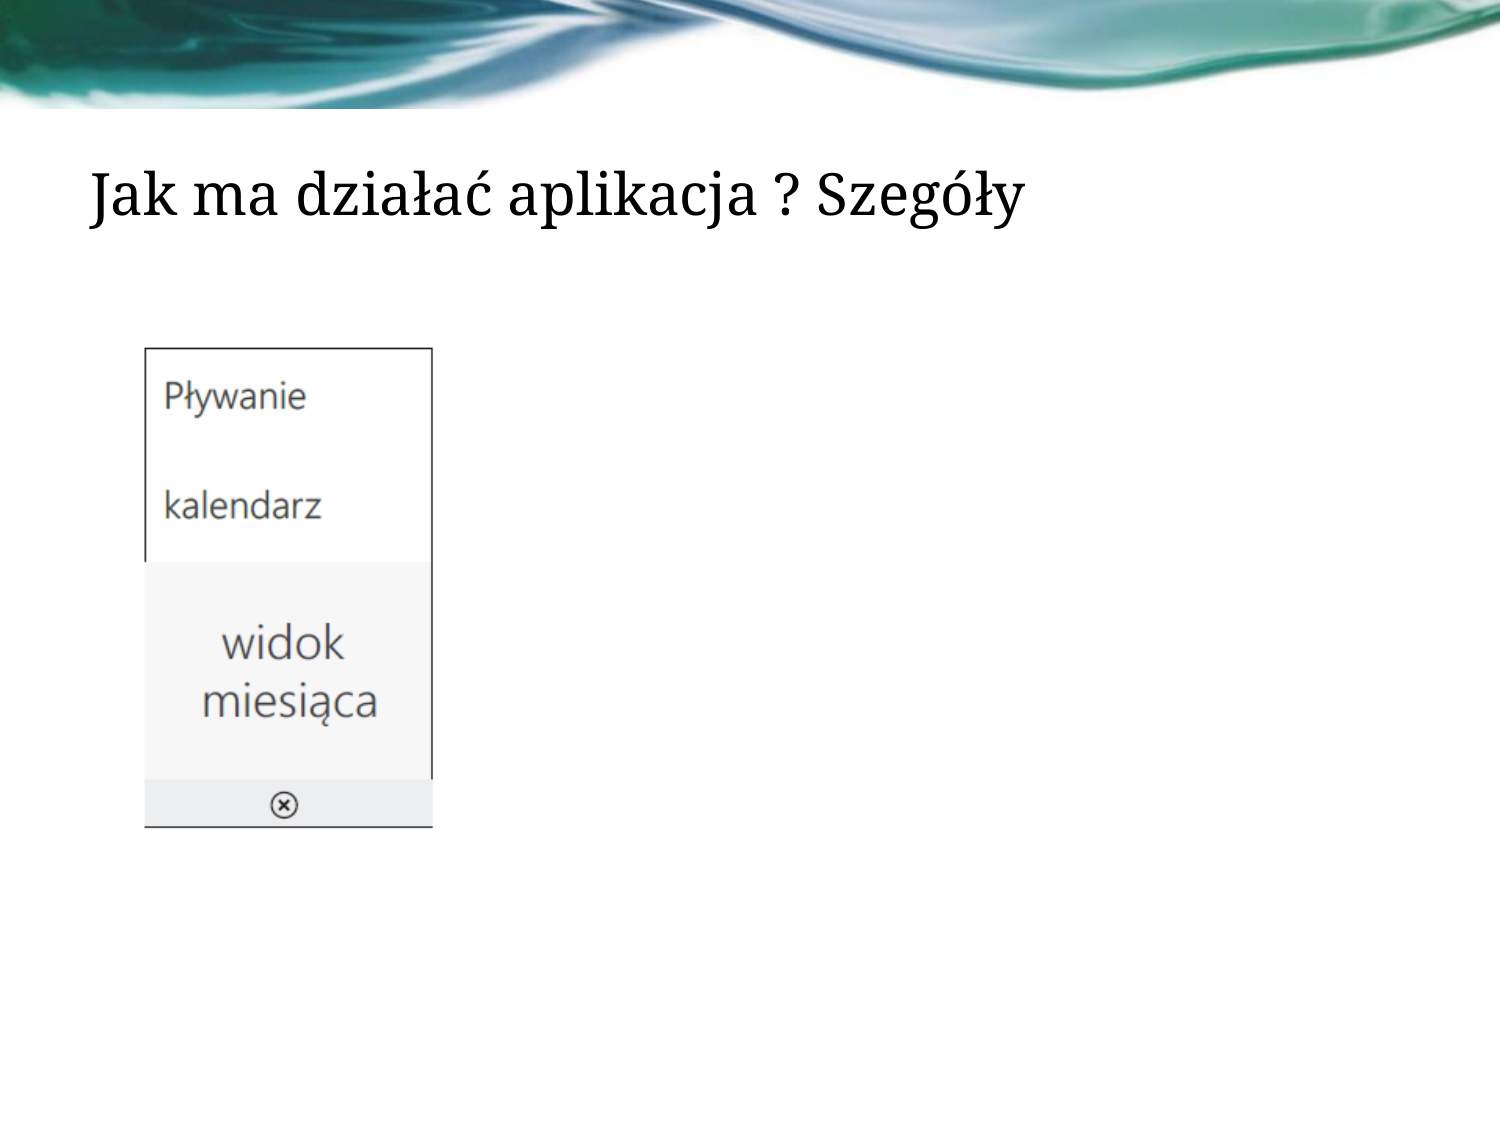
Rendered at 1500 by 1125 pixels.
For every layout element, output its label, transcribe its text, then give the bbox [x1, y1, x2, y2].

picture [0, 0, 1500, 109]
picture [137, 337, 444, 837]
title Jak ma działać aplikacja ? Szegóły [75, 149, 1425, 300]
